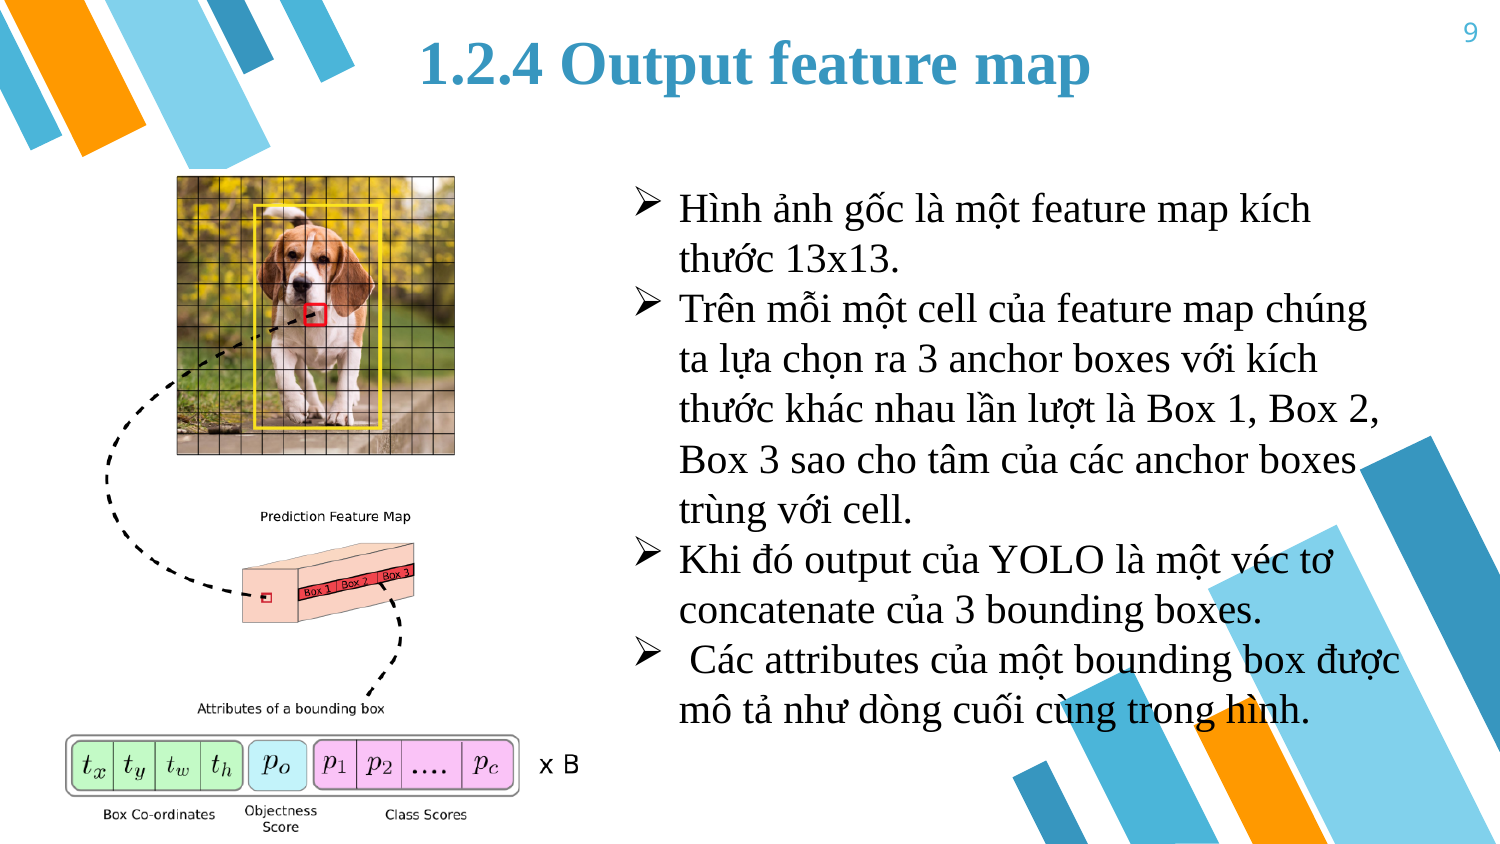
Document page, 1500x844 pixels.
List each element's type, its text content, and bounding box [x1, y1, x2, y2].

picture [64, 169, 578, 839]
title 1.2.4 Output feature map [403, 0, 1349, 112]
text_box Hình ảnh gốc là một feature map kích thước 13x13. Trên mỗi một cell của feature map chúng ta lựa chọn ra 3 anchor boxes với kích thước khác nhau lần lượt là Box 1, Box 2, Box 3 sao cho tâm của các anchor boxes trùng với cell. Khi đó output của YOLO là một véc tơ concatenate của 3 bounding boxes. Các attributes của một bounding box được mô tả như dòng cuối cùng trong hình. [617, 173, 1421, 739]
slide_number 9 [1403, 0, 1494, 65]
